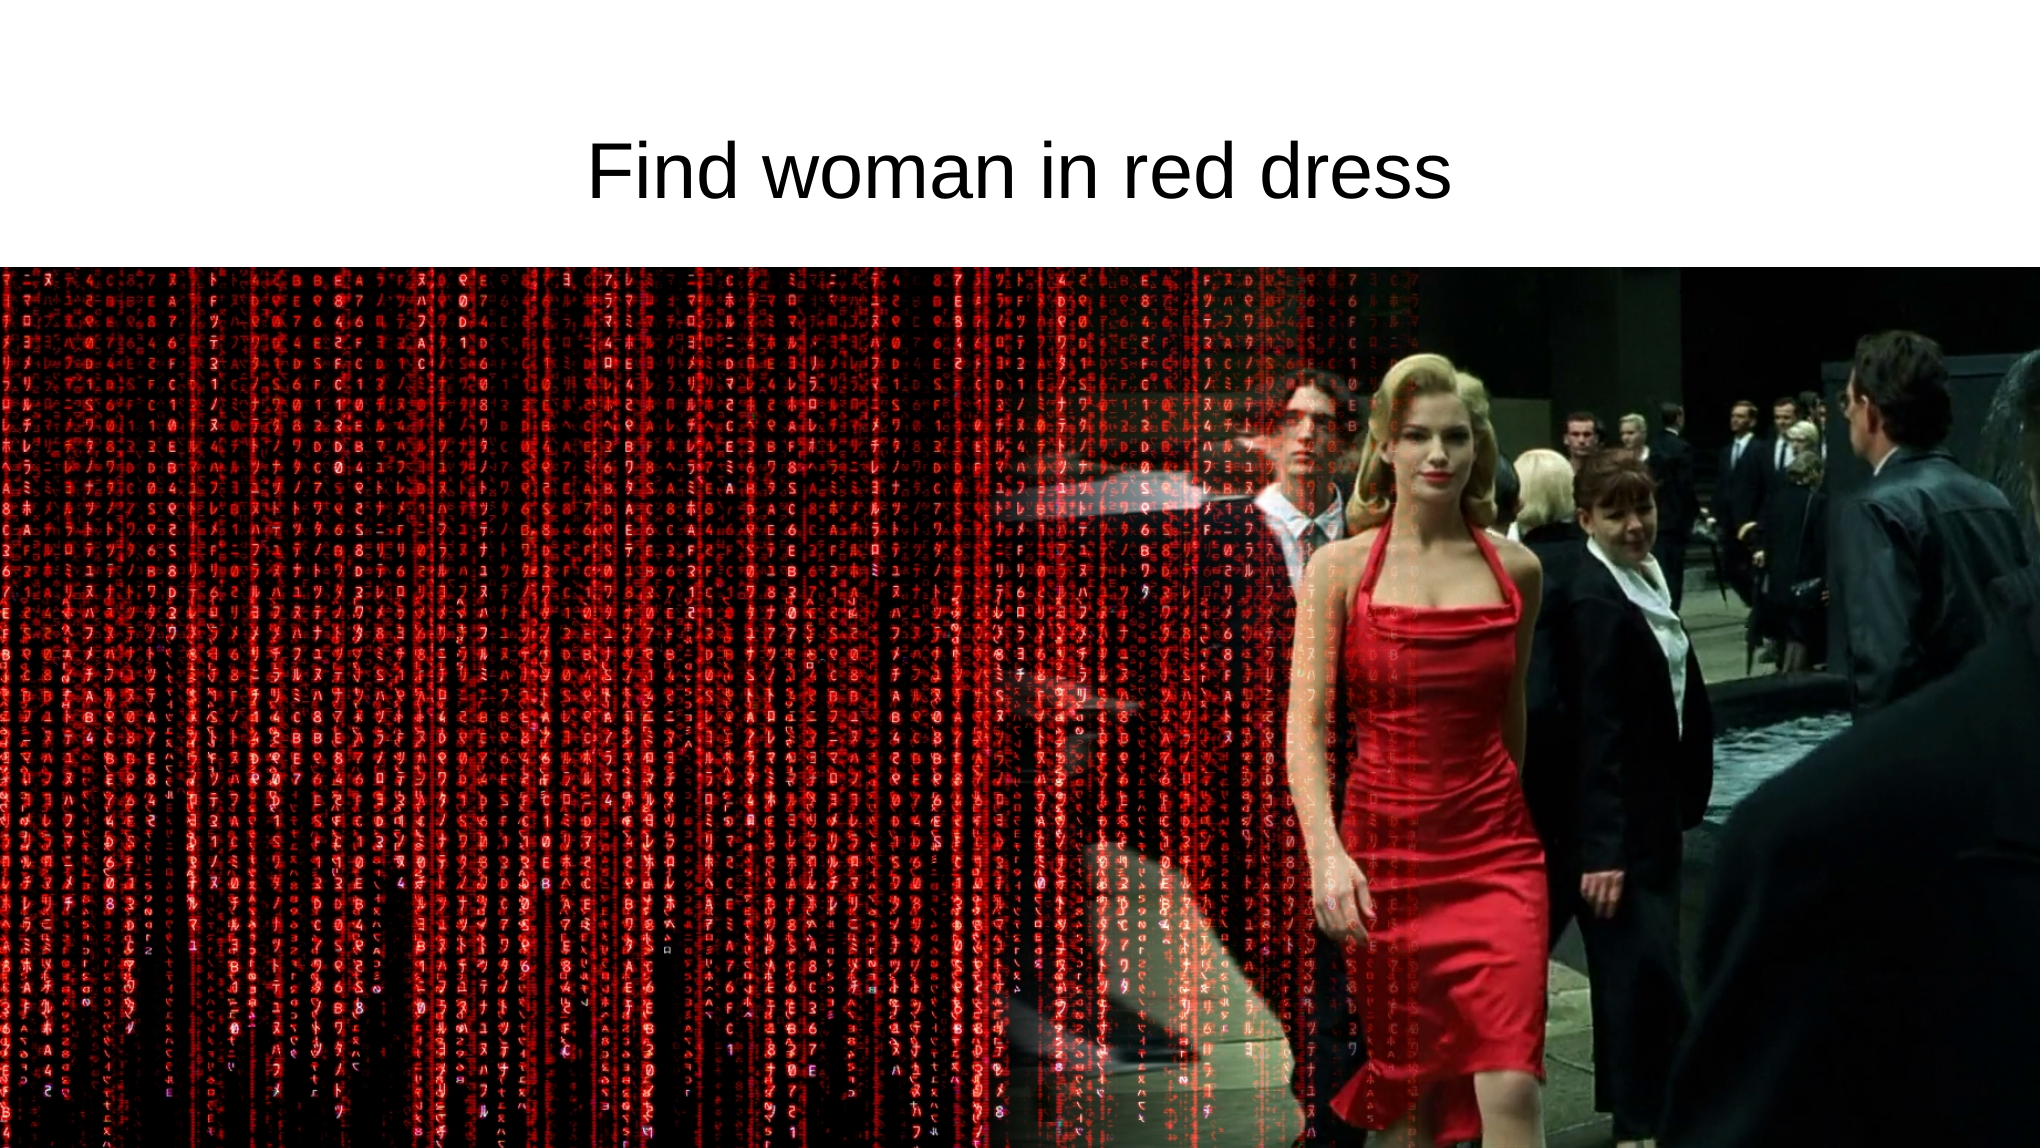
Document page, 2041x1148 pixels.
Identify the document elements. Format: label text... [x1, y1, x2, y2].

picture [0, 267, 2041, 1148]
title Find woman in red dress [69, 99, 1971, 227]
